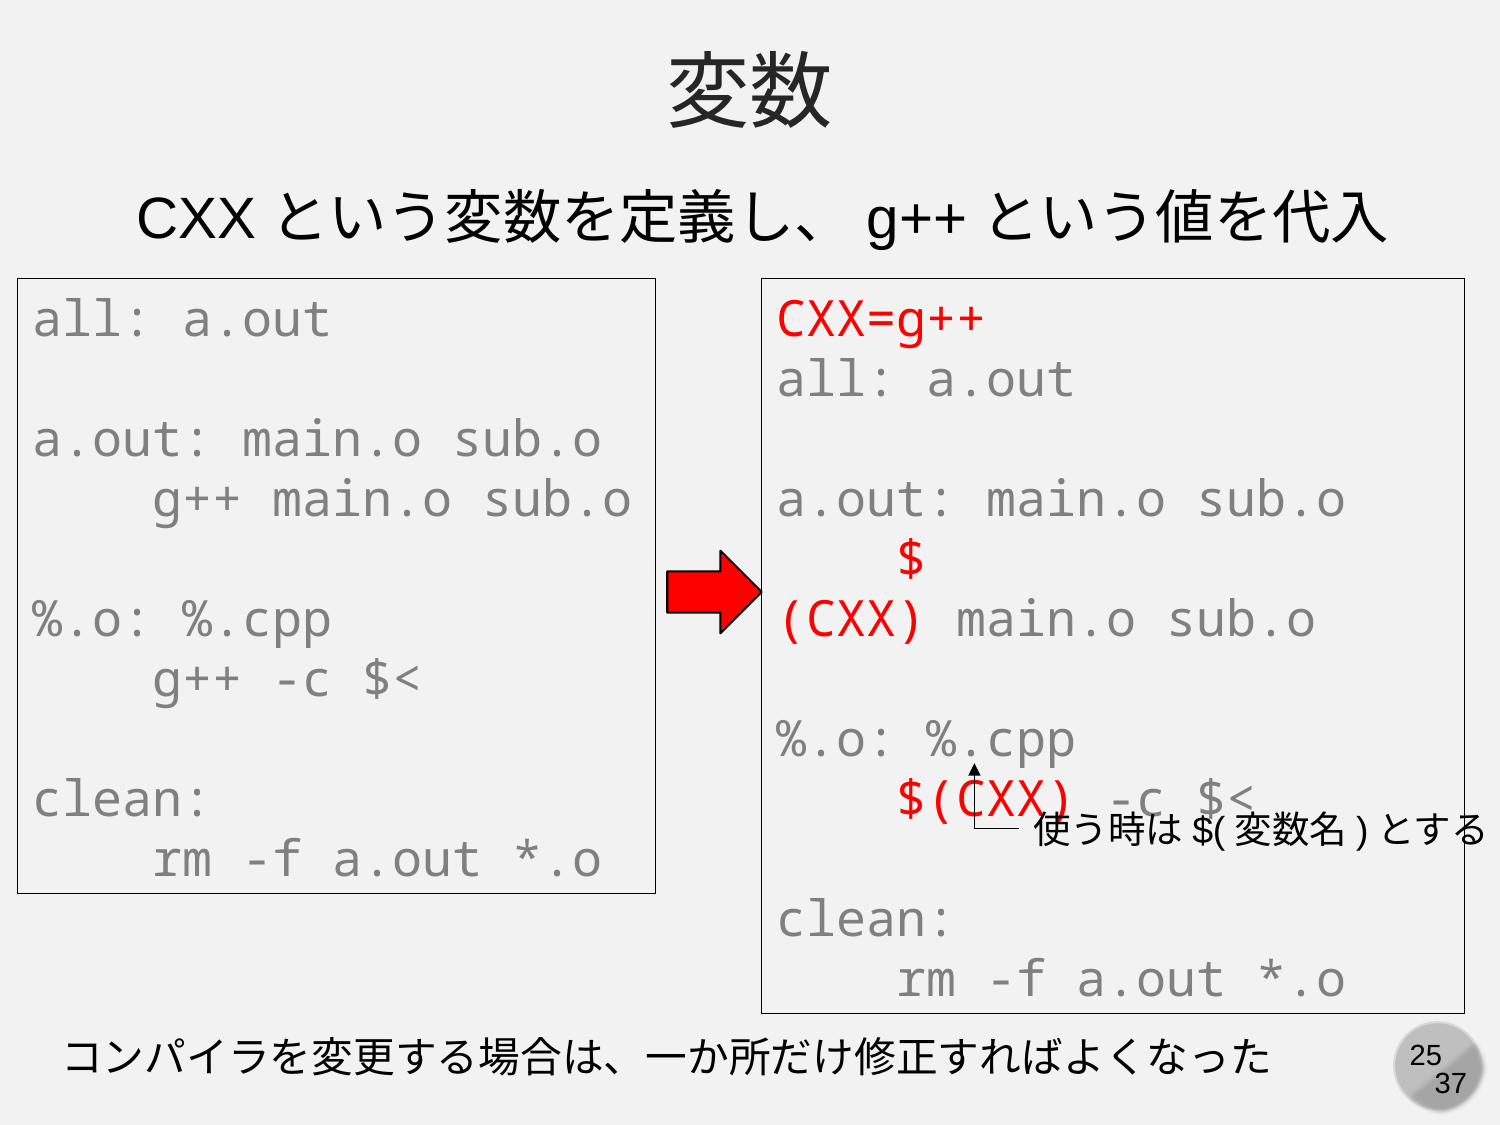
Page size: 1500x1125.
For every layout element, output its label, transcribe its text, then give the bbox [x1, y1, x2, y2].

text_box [974, 763, 1034, 829]
text_box [961, 726, 999, 764]
text_box CXX=g++ all: a.out a.out: main.o sub.o $(CXX) main.o sub.o %.o: %.cpp $(CXX) -c $< clean: rm -f a.out *.o [761, 278, 1465, 1014]
text_box CXXという変数を定義し、g++という値を代入 [122, 172, 1404, 258]
text_box [666, 549, 763, 635]
text_box コンパイラを変更する場合は、一か所だけ修正すればよくなった [46, 1023, 1287, 1088]
list 変数 [0, 31, 1500, 155]
text_box all: a.out a.out: main.o sub.o g++ main.o sub.o %.o: %.cpp g++ -c $< clean: rm -f a.out *.o [17, 278, 656, 894]
text_box 使う時は$(変数名)とする [1018, 798, 1500, 859]
